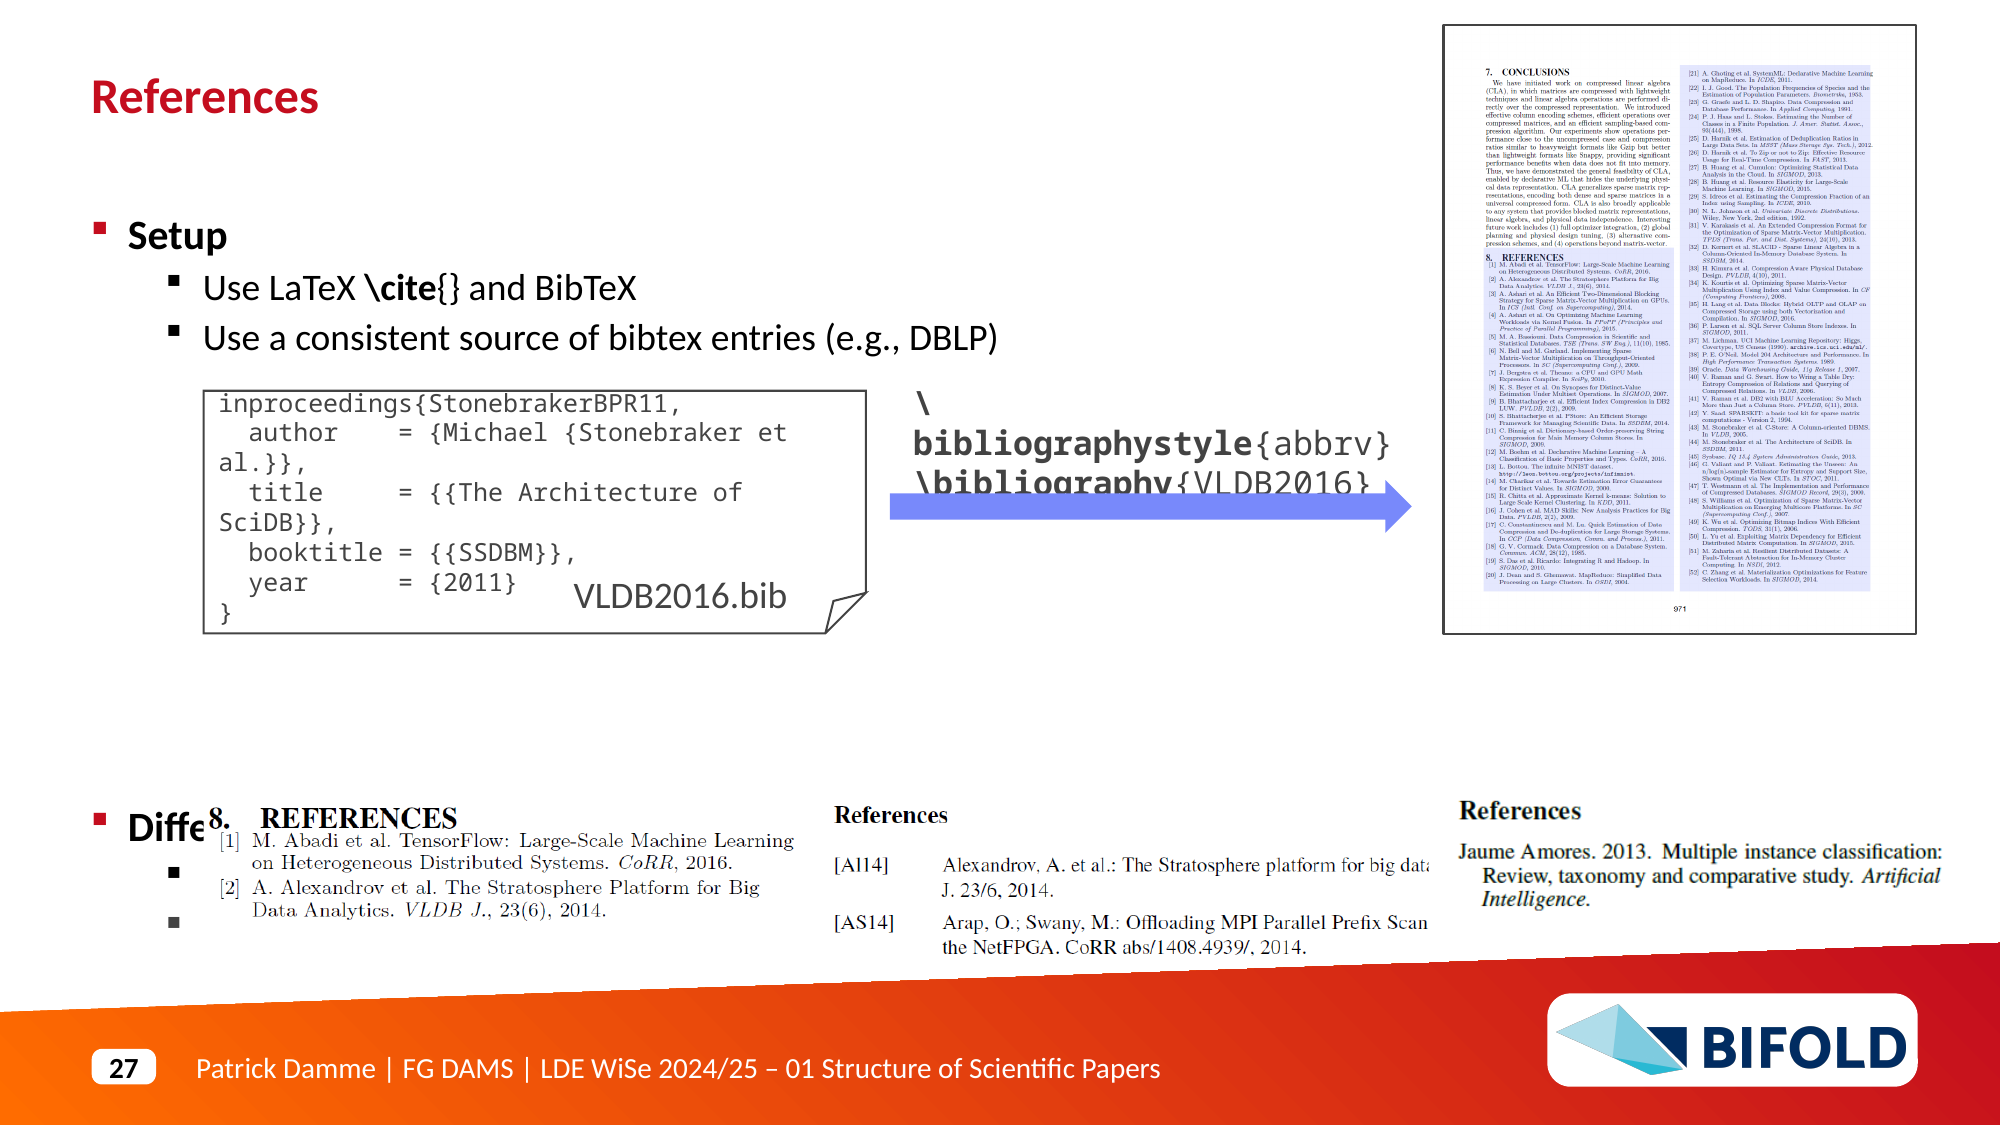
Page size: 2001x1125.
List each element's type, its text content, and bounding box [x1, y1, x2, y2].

list Setup Use LaTeX \cite{} and BibTeX Use a consistent source of bibtex entries (e.g., DBLP) Different References Styles But, not in footnotes (unless required) [90, 208, 1070, 948]
text_box \bibliographystyle{abbrv} \bibliography{VLDB2016} [898, 375, 1421, 510]
picture [203, 794, 801, 921]
list References [91, 65, 1442, 183]
picture [1556, 1004, 1906, 1075]
picture [1444, 26, 1916, 634]
picture [826, 794, 1429, 963]
picture [1454, 794, 1951, 919]
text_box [203, 390, 866, 634]
text_box [889, 478, 1413, 535]
